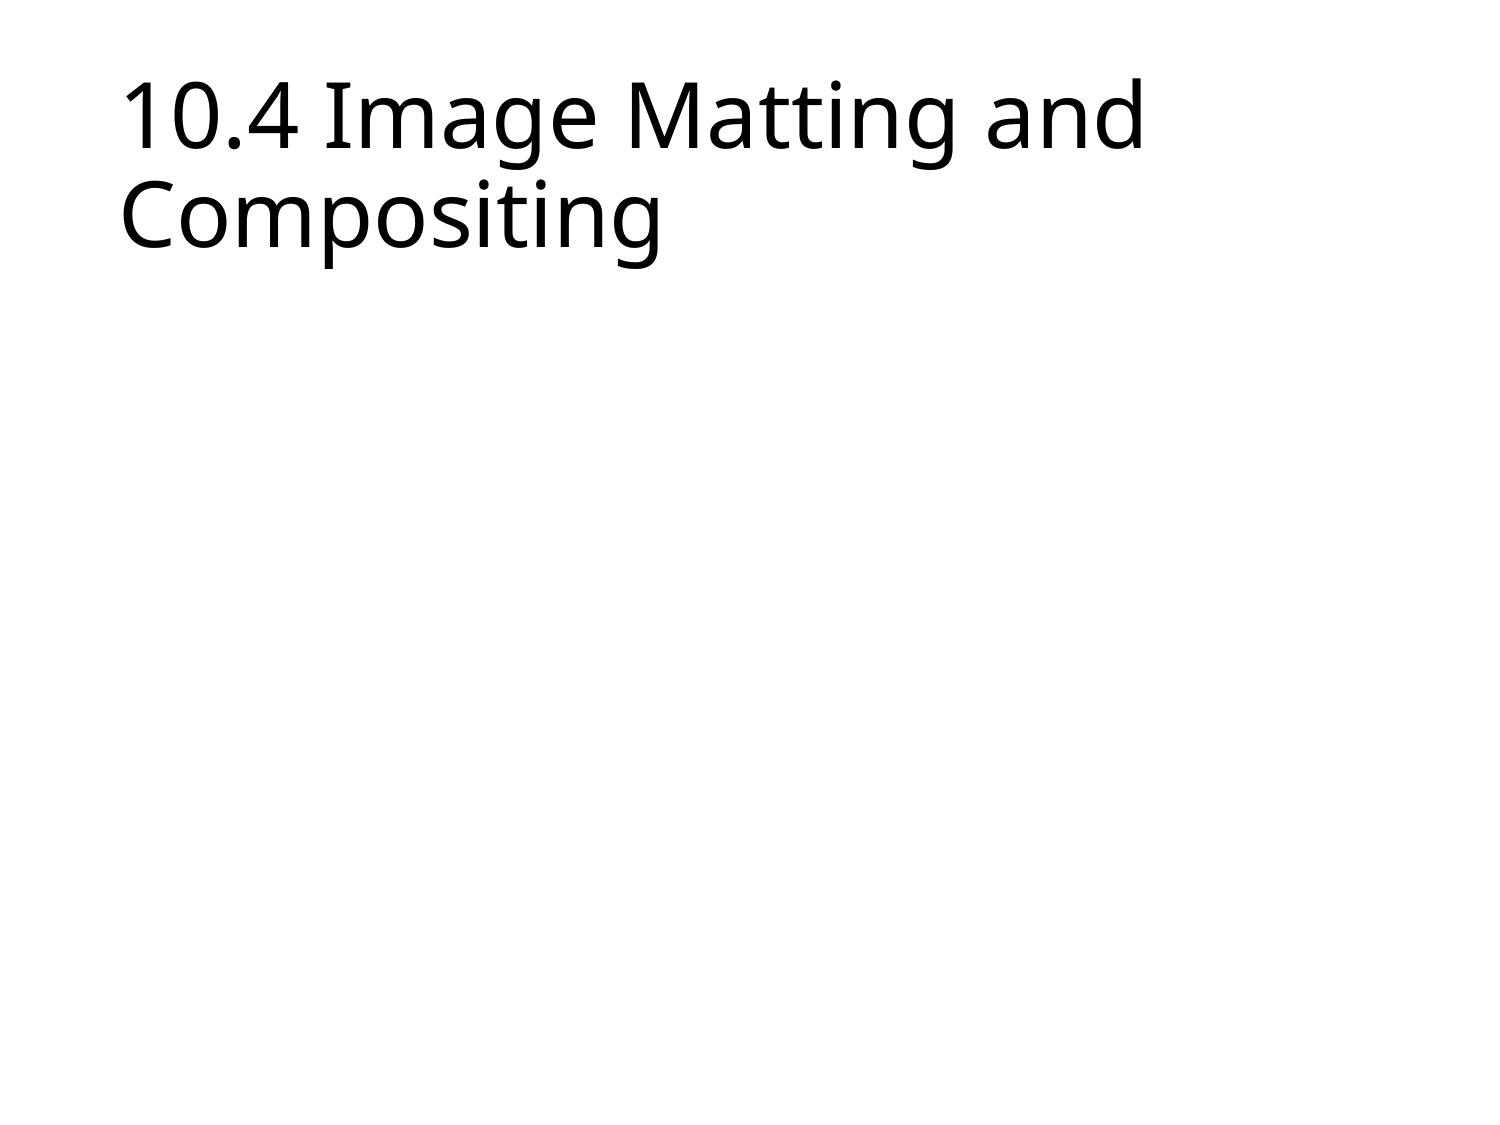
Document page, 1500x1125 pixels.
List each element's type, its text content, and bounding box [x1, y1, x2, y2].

title 10.4 Image Matting and Compositing [103, 59, 1477, 278]
